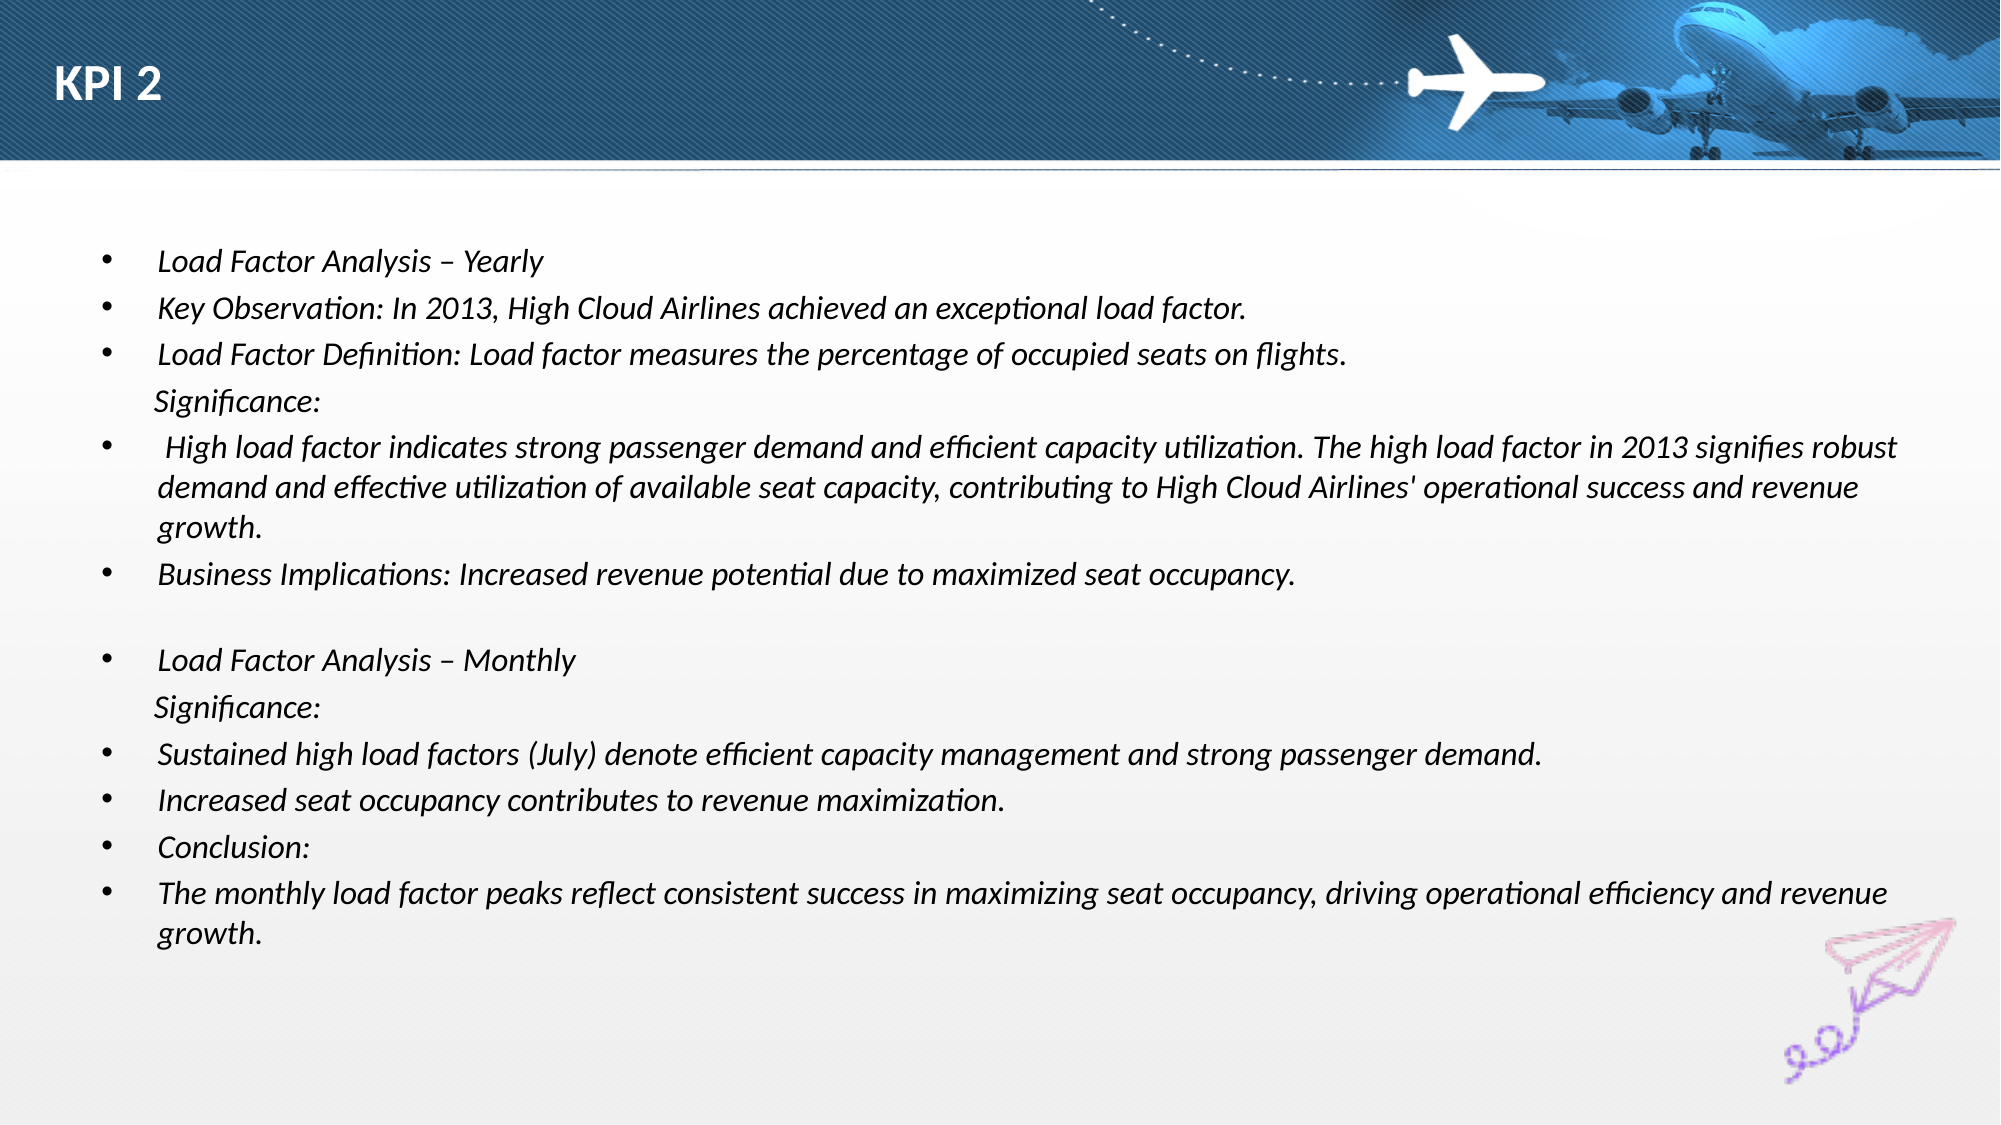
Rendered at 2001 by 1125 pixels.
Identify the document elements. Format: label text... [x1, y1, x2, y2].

list Load Factor Analysis – Yearly Key Observation: In 2013, High Cloud Airlines achieved an exceptional load factor. Load Factor Definition: Load factor measures the percentage of occupied seats on flights. Significance: High load factor indicates strong passenger demand and efficient capacity utilization. The high load factor in 2013 signifies robust demand and effective utilization of available seat capacity, contributing to High Cloud Airlines' operational success and revenue growth. Business Implications: Increased revenue potential due to maximized seat occupancy. Load Factor Analysis – Monthly Significance: Sustained high load factors (July) denote efficient capacity management and strong passenger demand. Increased seat occupancy contributes to revenue maximization. Conclusion: The monthly load factor peaks reflect consistent success in maximizing seat occupancy, driving operational efficiency and revenue growth. [86, 231, 1926, 1045]
picture [0, 0, 2000, 1125]
title KPI 2 [39, 14, 1715, 146]
